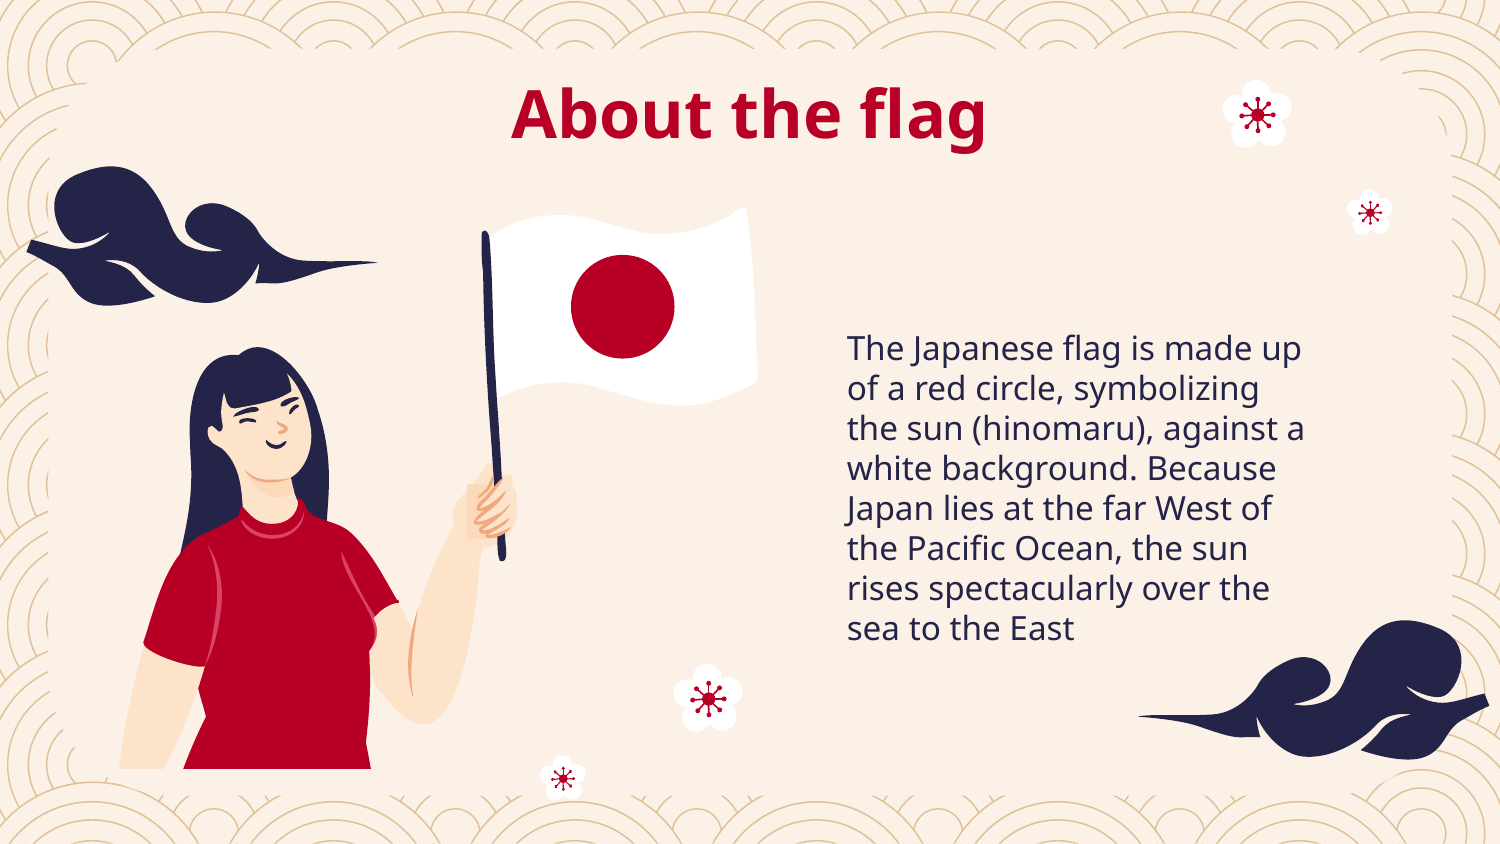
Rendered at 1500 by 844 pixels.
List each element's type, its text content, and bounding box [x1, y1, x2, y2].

title About the flag [119, 72, 1381, 167]
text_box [118, 207, 758, 770]
subtitle The Japanese flag is made up of a red circle, symbolizing the sun (hinomaru), against a white background. Because Japan lies at the far West of the Pacific Ocean, the sun rises spectacularly over the sea to the East [831, 312, 1335, 621]
